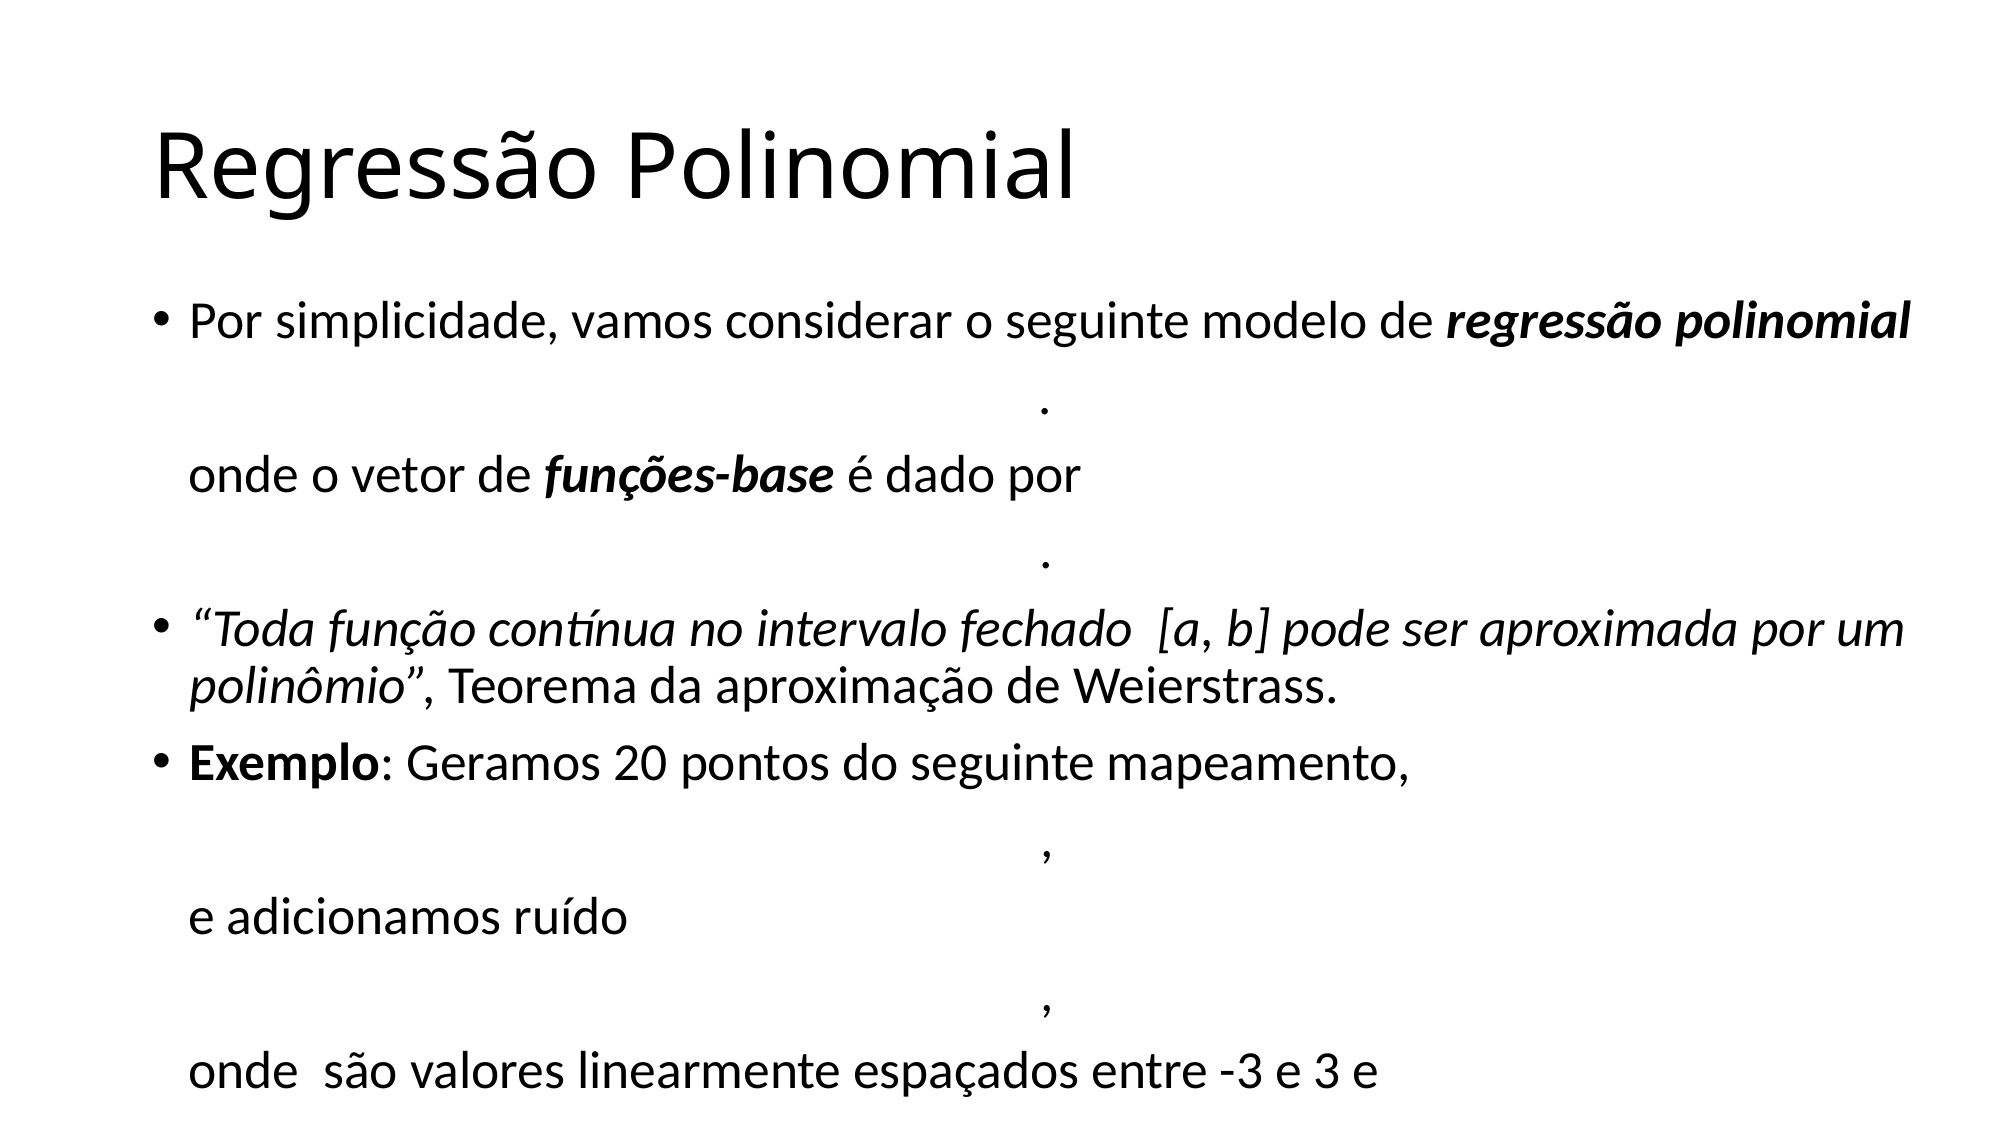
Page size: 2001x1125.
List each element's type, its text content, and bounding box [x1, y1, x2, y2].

title Regressão Polinomial [137, 59, 1863, 278]
